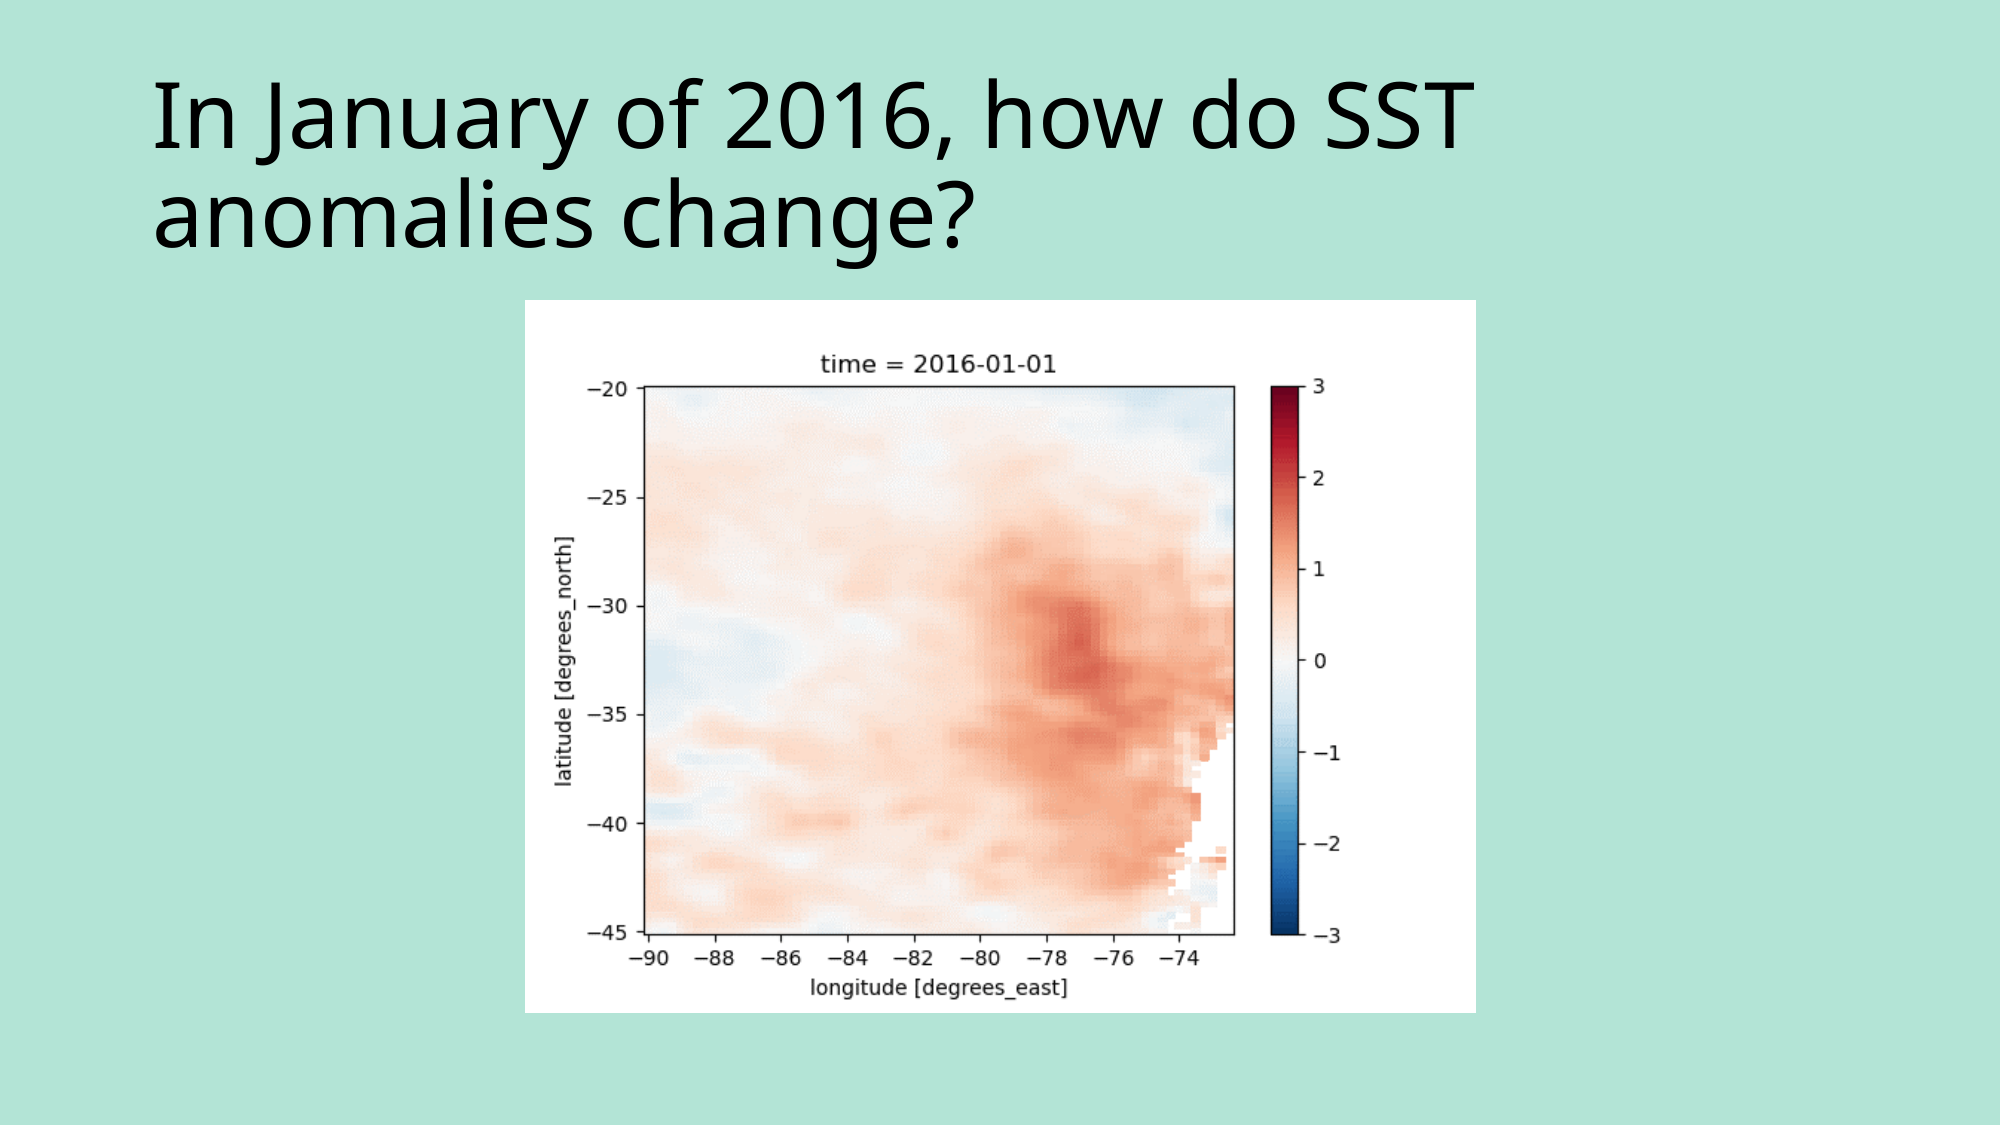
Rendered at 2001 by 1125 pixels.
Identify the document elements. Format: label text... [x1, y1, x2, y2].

title In January of 2016, how do SST anomalies change? [137, 59, 1863, 278]
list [524, 299, 1476, 1014]
